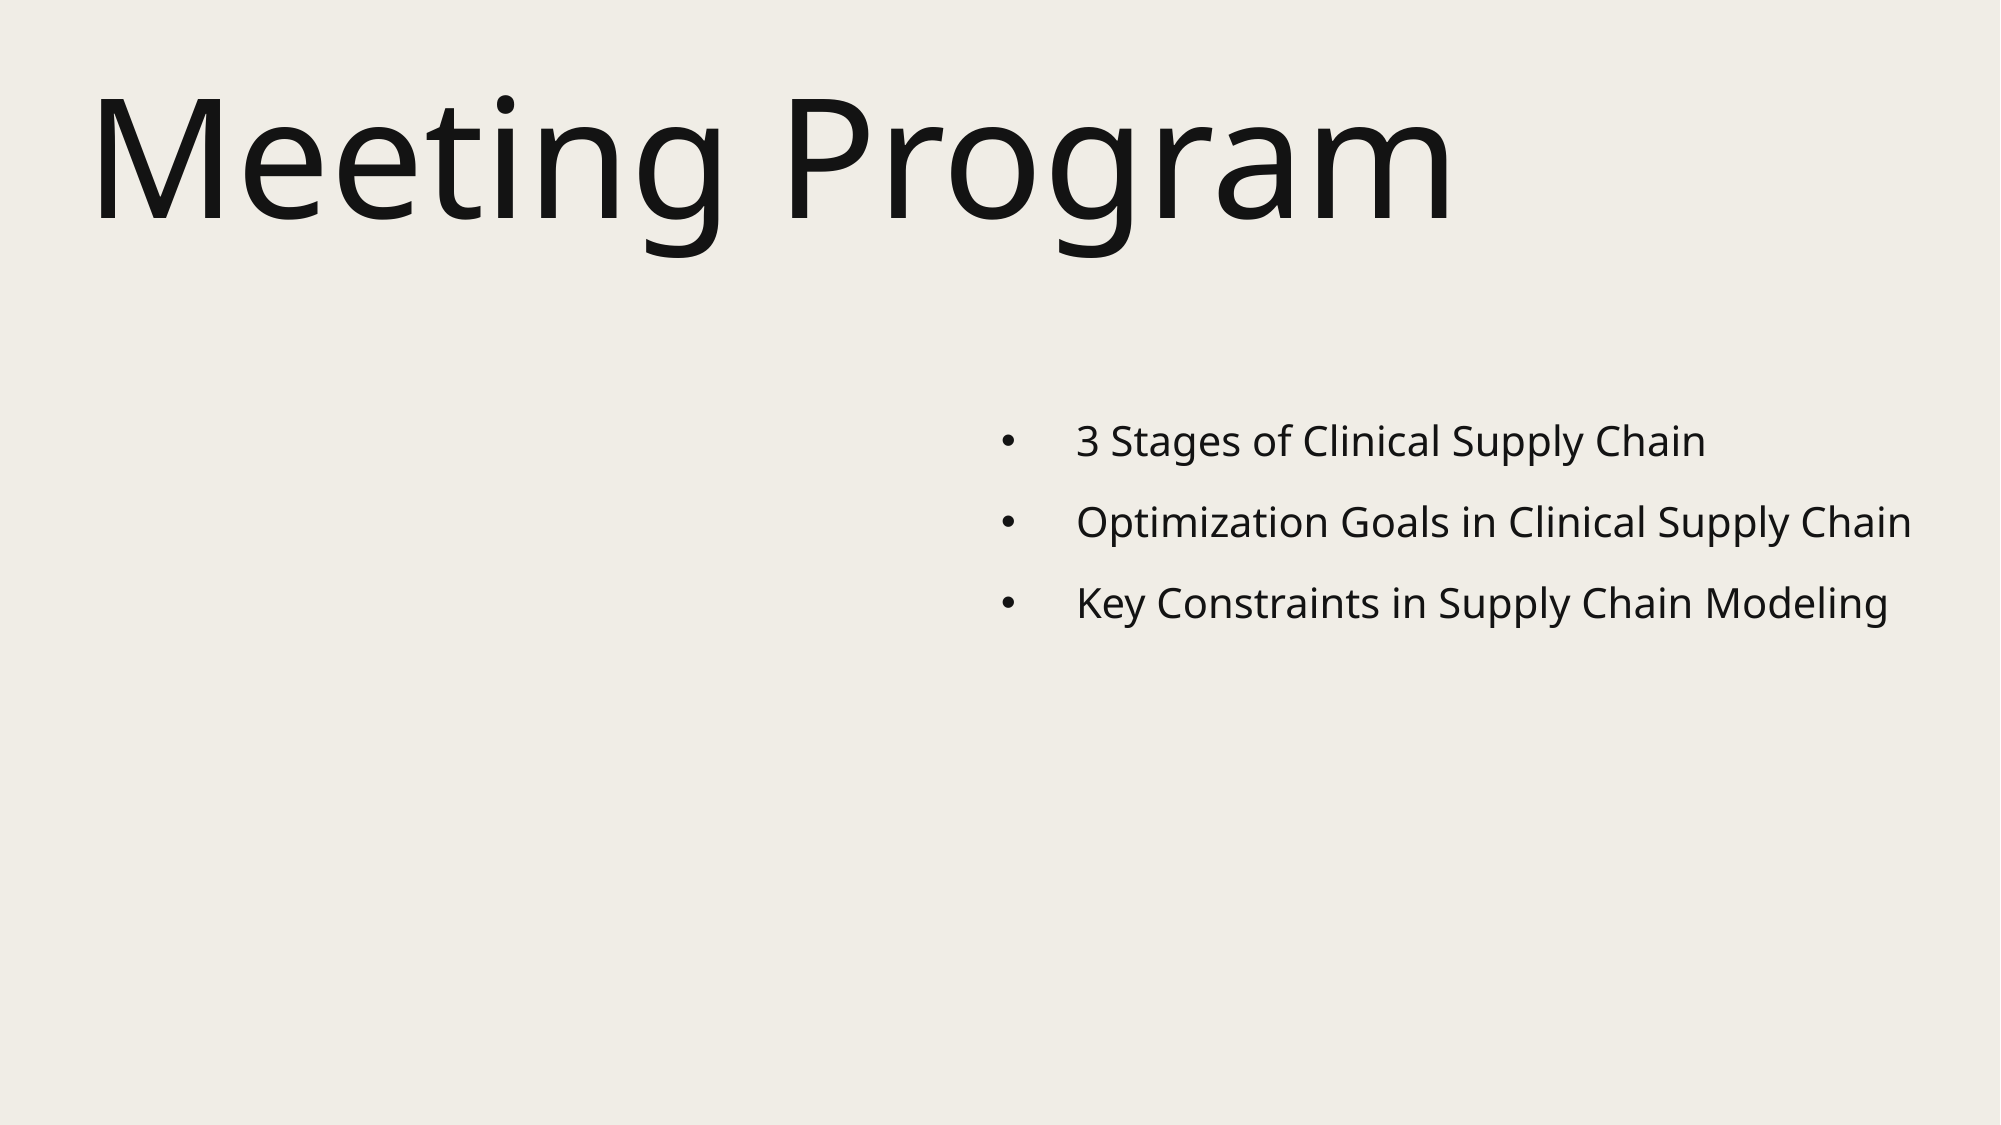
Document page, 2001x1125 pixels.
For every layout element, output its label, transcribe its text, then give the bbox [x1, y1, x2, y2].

title Meeting Program [70, 67, 1883, 368]
list 3 Stages of Clinical Supply Chain Optimization Goals in Clinical Supply Chain Key Constraints in Supply Chain Modeling [986, 397, 1942, 1031]
